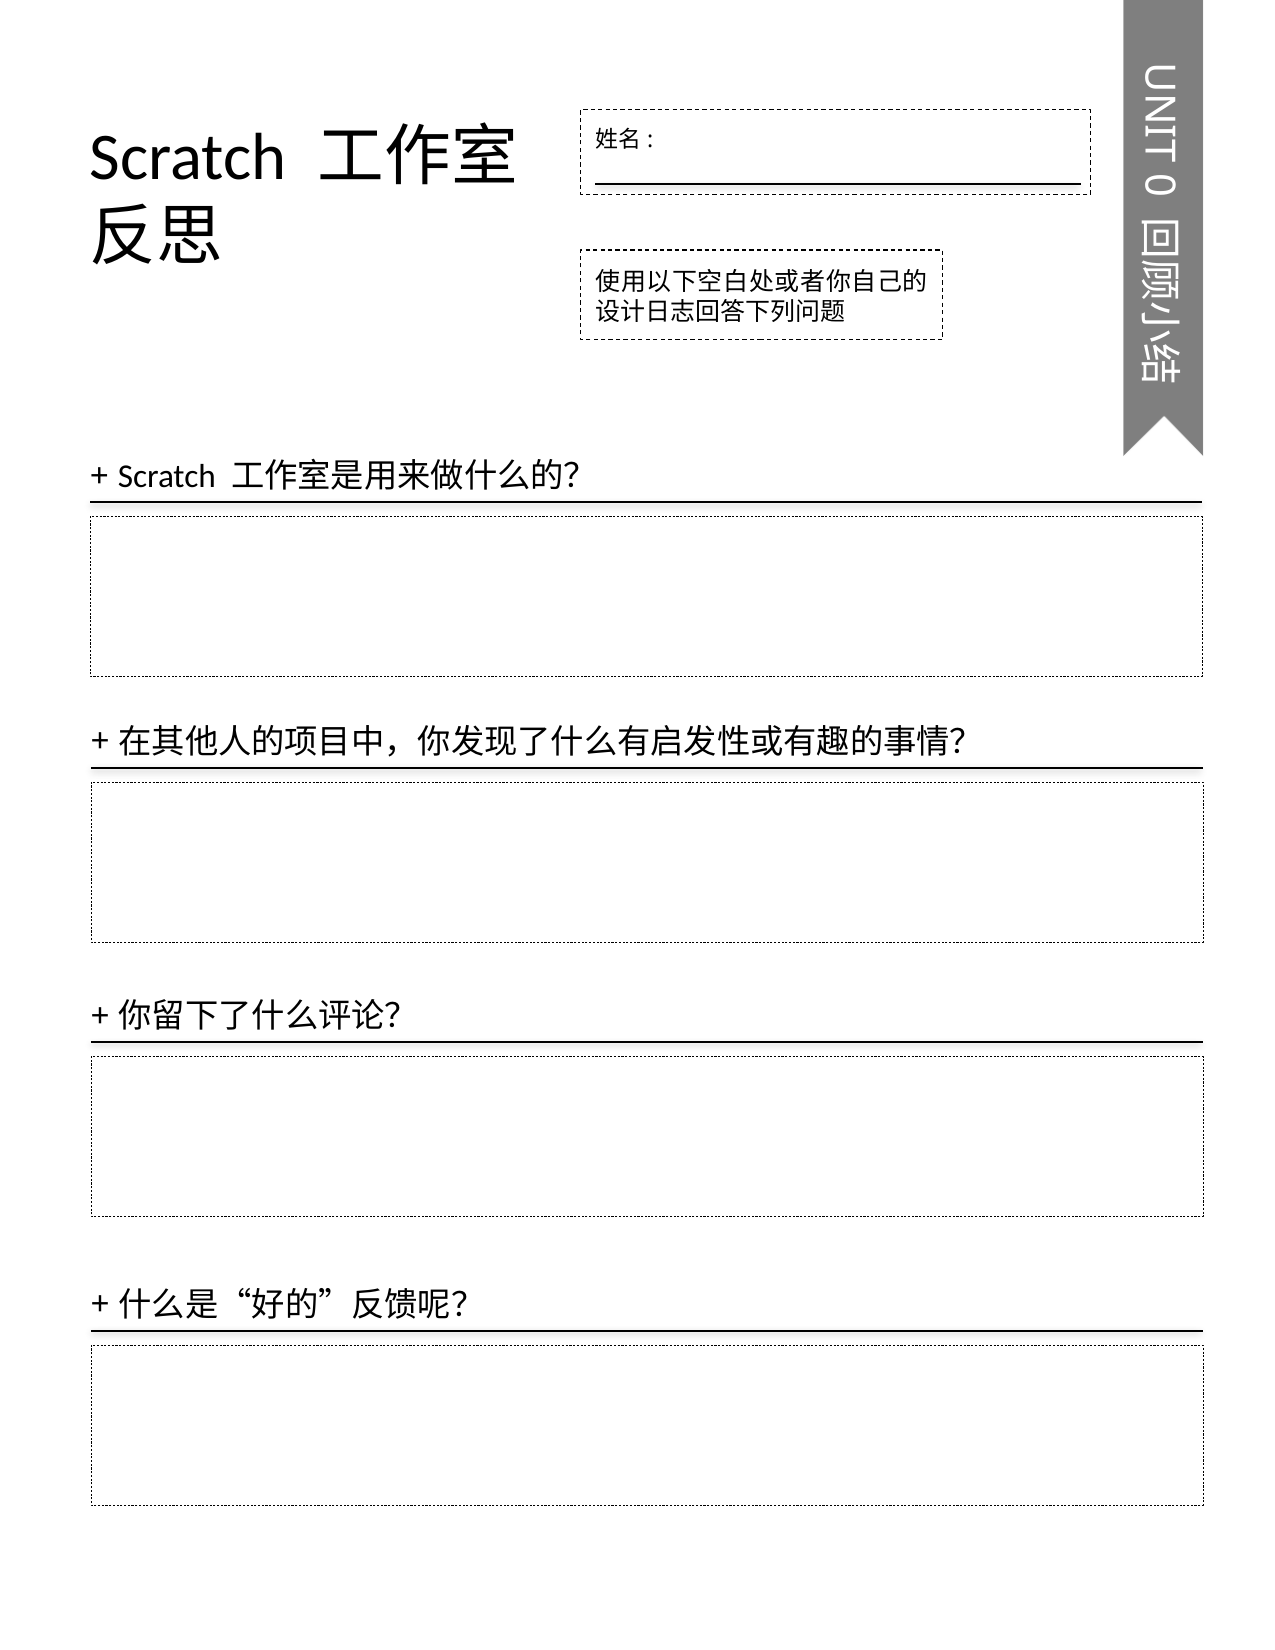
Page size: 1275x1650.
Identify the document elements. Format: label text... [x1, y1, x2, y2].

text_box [580, 109, 1091, 196]
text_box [75, 986, 1204, 1217]
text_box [75, 1275, 1204, 1506]
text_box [75, 712, 1204, 943]
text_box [1121, 0, 1204, 447]
text_box Scratch 工作室反思 [75, 105, 581, 281]
text_box 使用以下空白处或者你自己的设计日志回答下列问题 [580, 249, 943, 340]
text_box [74, 446, 1203, 677]
